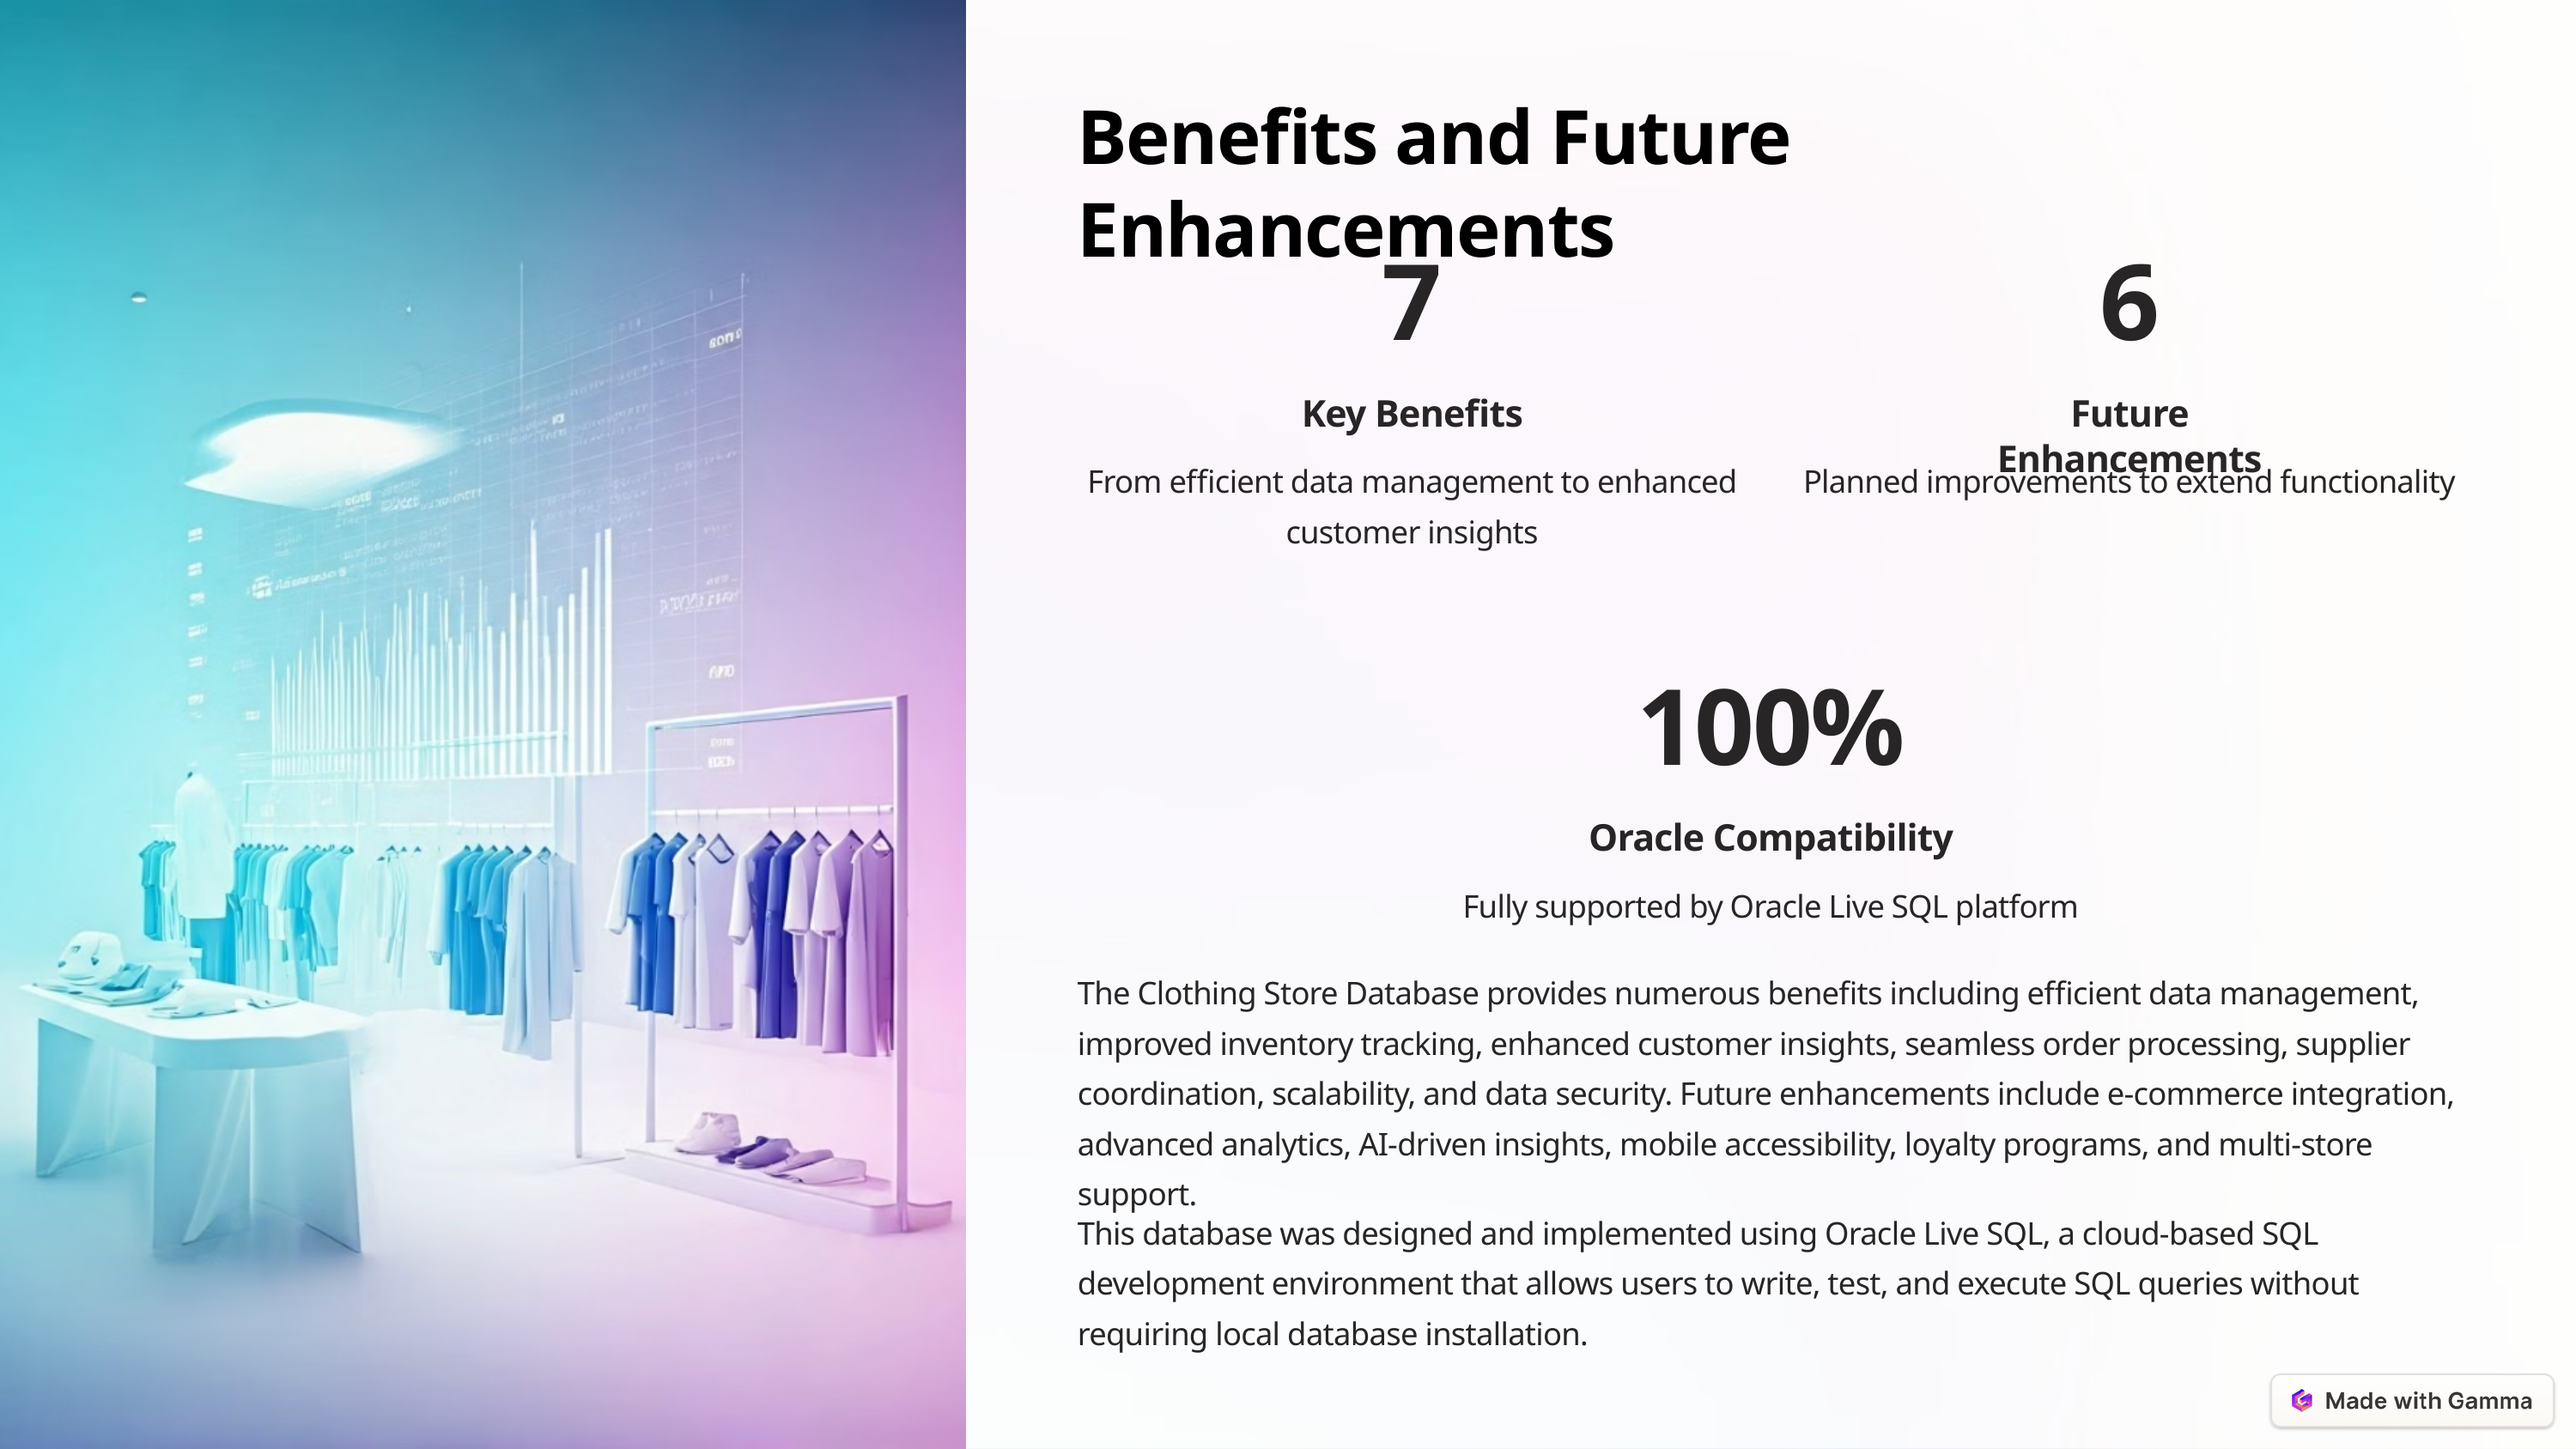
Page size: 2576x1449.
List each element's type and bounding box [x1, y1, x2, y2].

text_box [1795, 245, 2465, 351]
text_box [1941, 390, 2318, 438]
text_box [1436, 670, 2106, 776]
text_box [1077, 456, 1747, 559]
text_box [1224, 390, 1601, 438]
text_box [1795, 456, 2465, 508]
text_box [1583, 815, 1959, 863]
text_box [1436, 880, 2106, 932]
text_box [1077, 245, 1747, 351]
text_box [1077, 967, 2465, 1173]
text_box [1077, 87, 2227, 182]
text_box [0, 0, 2576, 1449]
text_box [1077, 1207, 2465, 1361]
